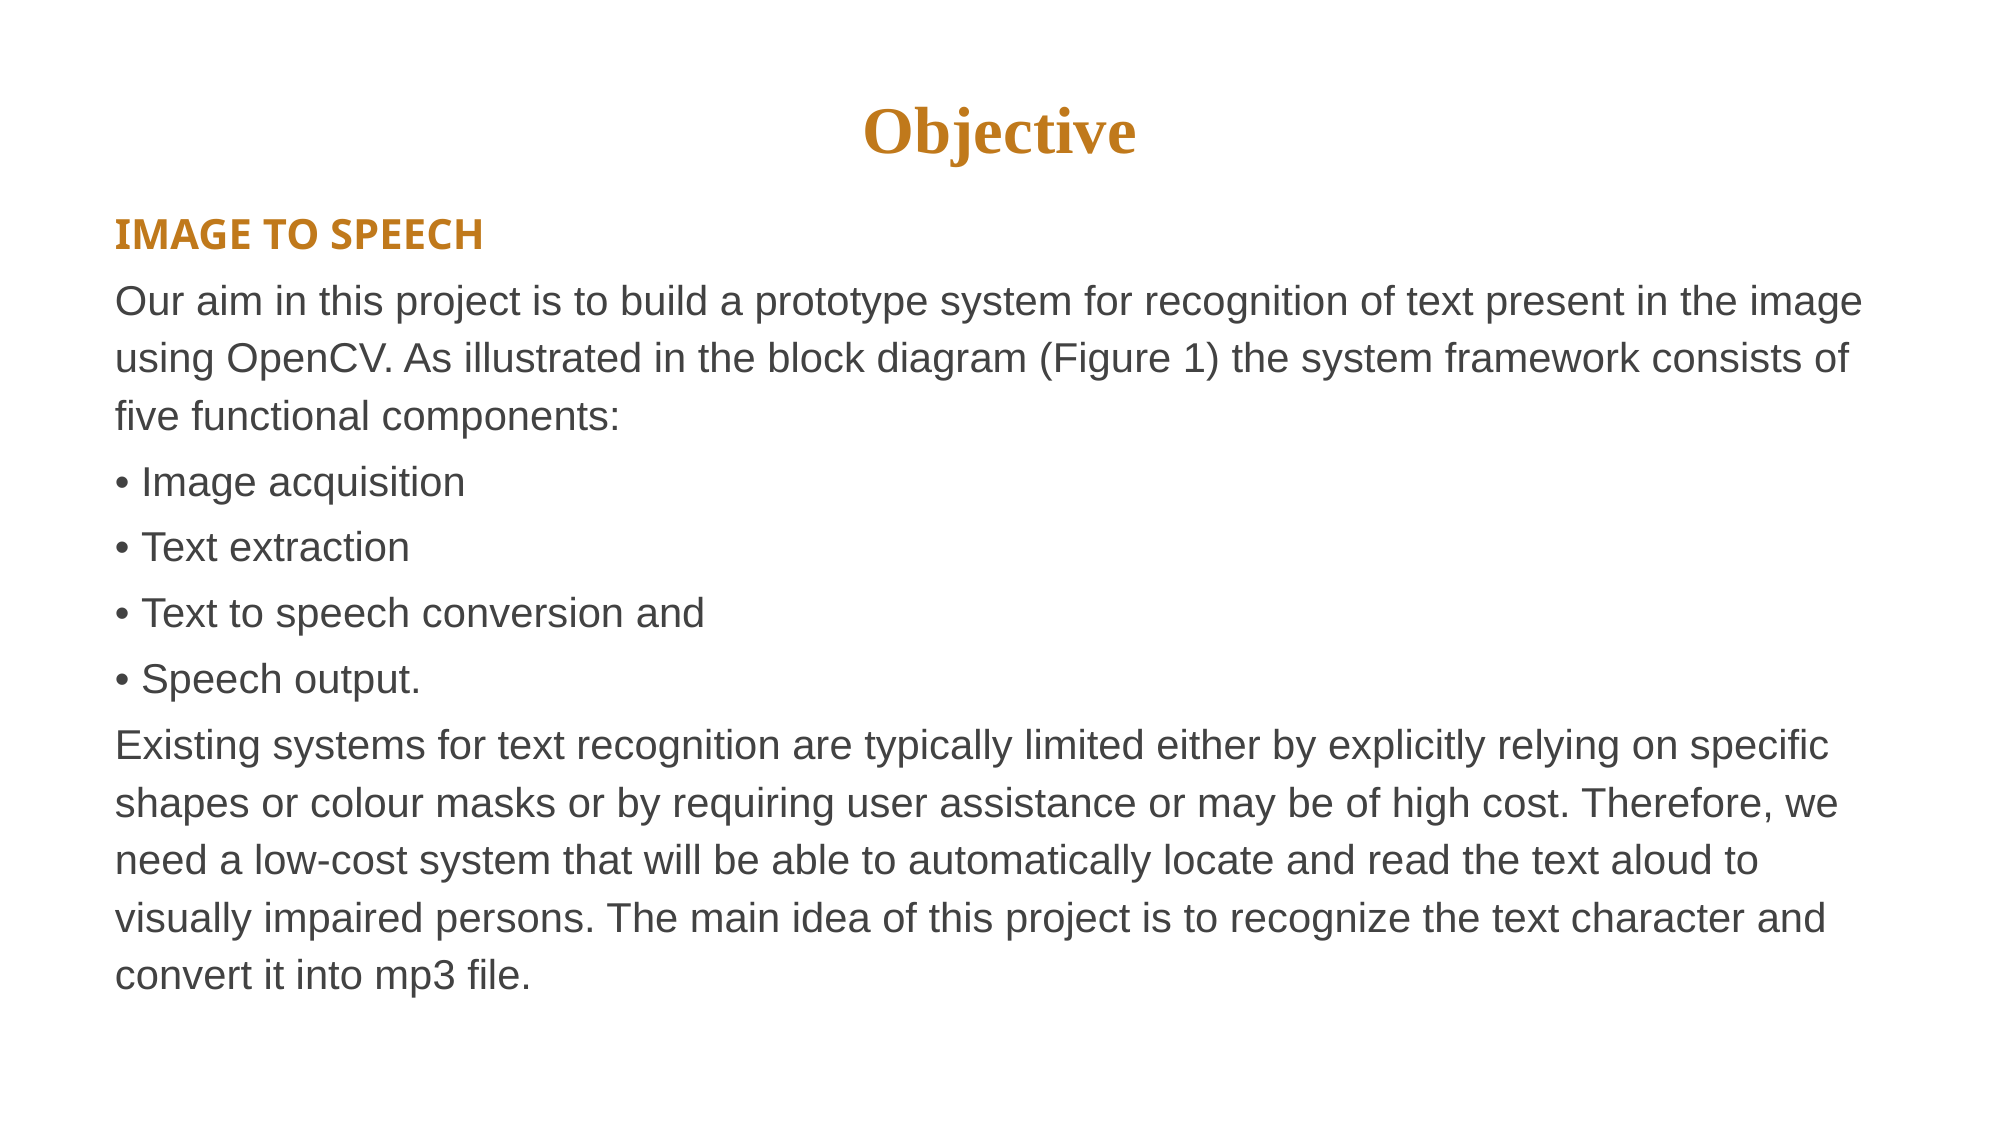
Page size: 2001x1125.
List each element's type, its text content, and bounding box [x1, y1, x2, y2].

list IMAGE TO SPEECH Our aim in this project is to build a prototype system for recognition of text present in the image using OpenCV. As illustrated in the block diagram (Figure 1) the system framework consists of five functional components: • Image acquisition • Text extraction • Text to speech conversion and • Speech output. Existing systems for text recognition are typically limited either by explicitly relying on specific shapes or colour masks or by requiring user assistance or may be of high cost. Therefore, we need a low-cost system that will be able to automatically locate and read the text aloud to visually impaired persons. The main idea of this project is to recognize the text character and convert it into mp3 file. [99, 192, 1900, 1006]
title Objective [99, 79, 1900, 175]
